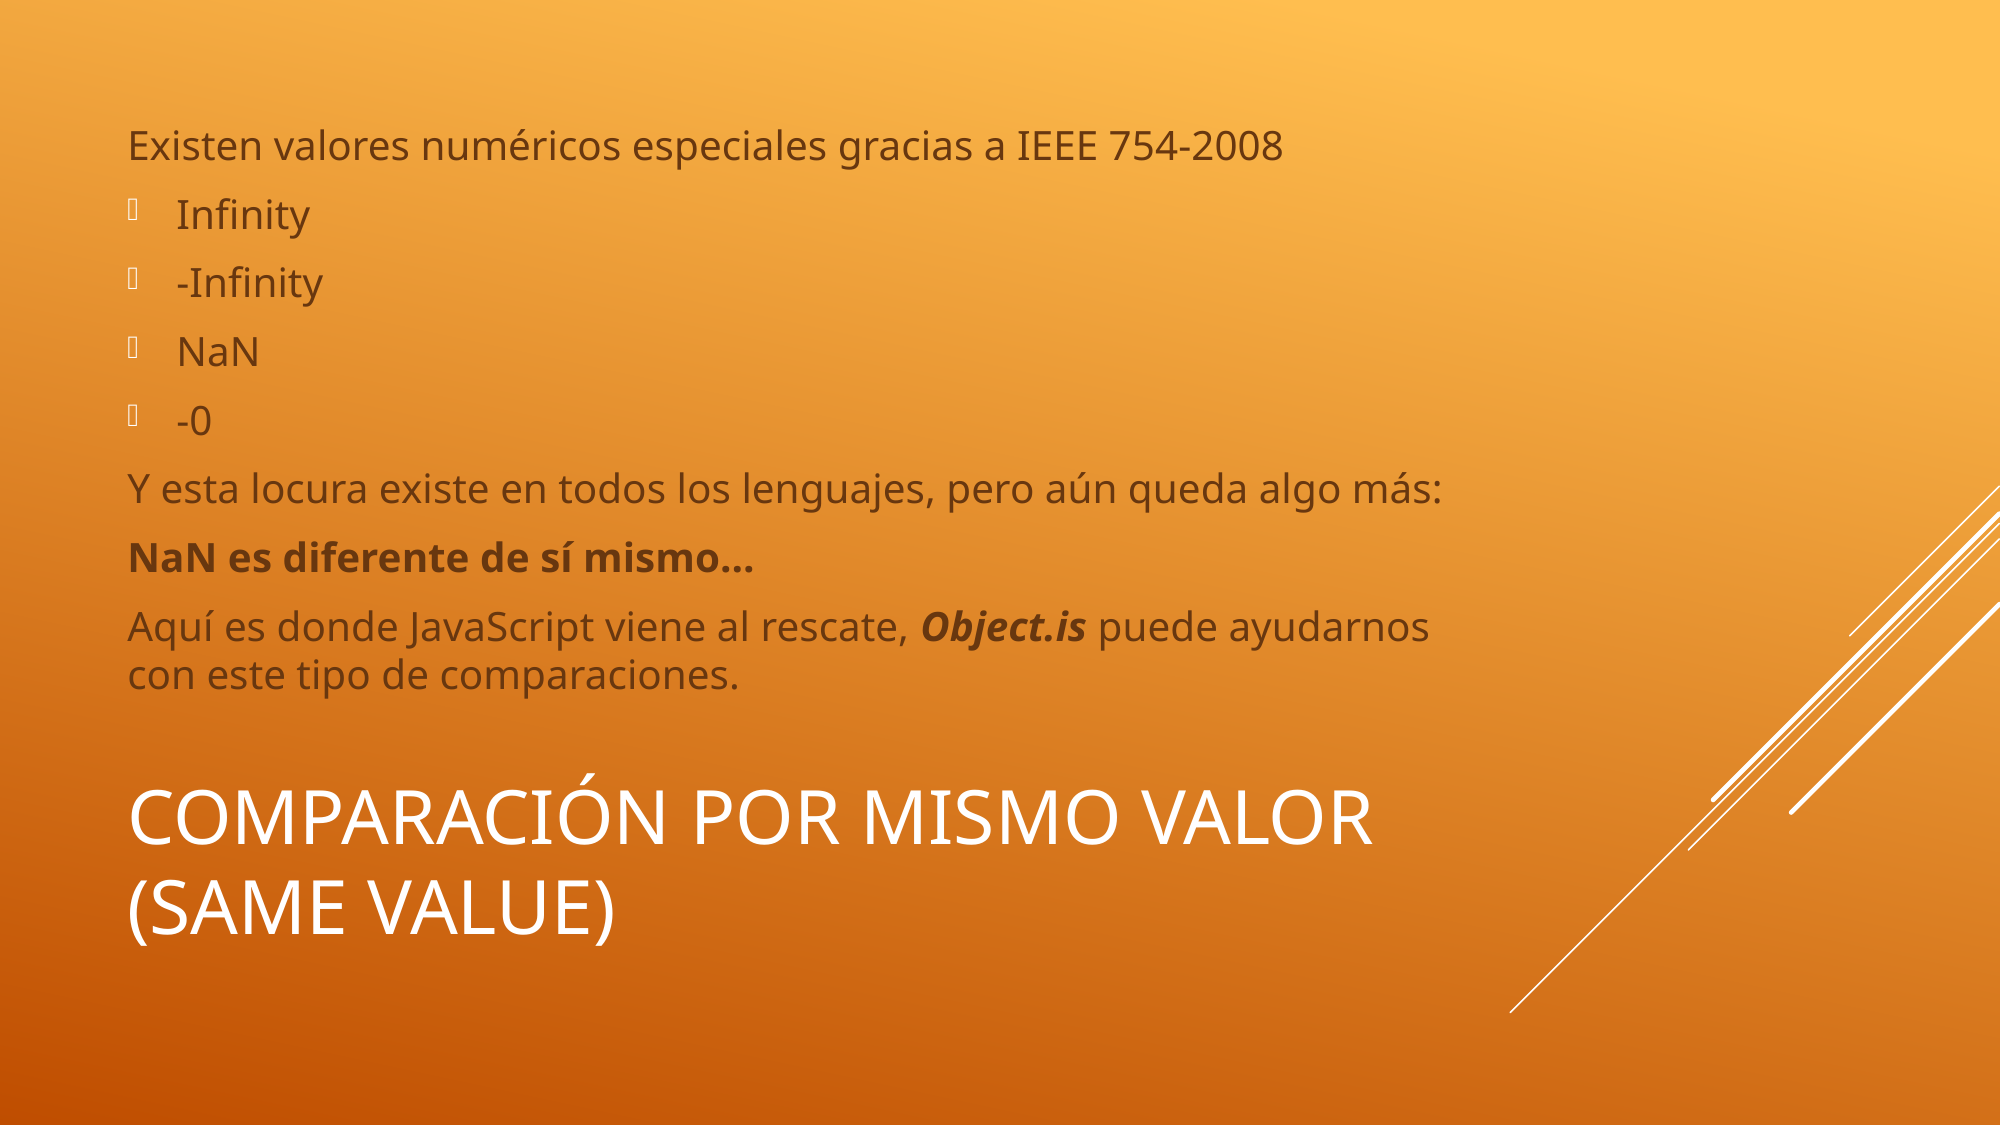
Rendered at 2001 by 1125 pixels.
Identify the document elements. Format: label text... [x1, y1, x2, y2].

title Comparación por mismo valor (same value) [112, 736, 1513, 984]
list Existen valores numéricos especiales gracias a IEEE 754-2008 Infinity -Infinity NaN -0 Y esta locura existe en todos los lenguajes, pero aún queda algo más: NaN es diferente de sí mismo… Aquí es donde JavaScript viene al rescate, Object.is puede ayudarnos con este tipo de comparaciones. [112, 112, 1513, 706]
